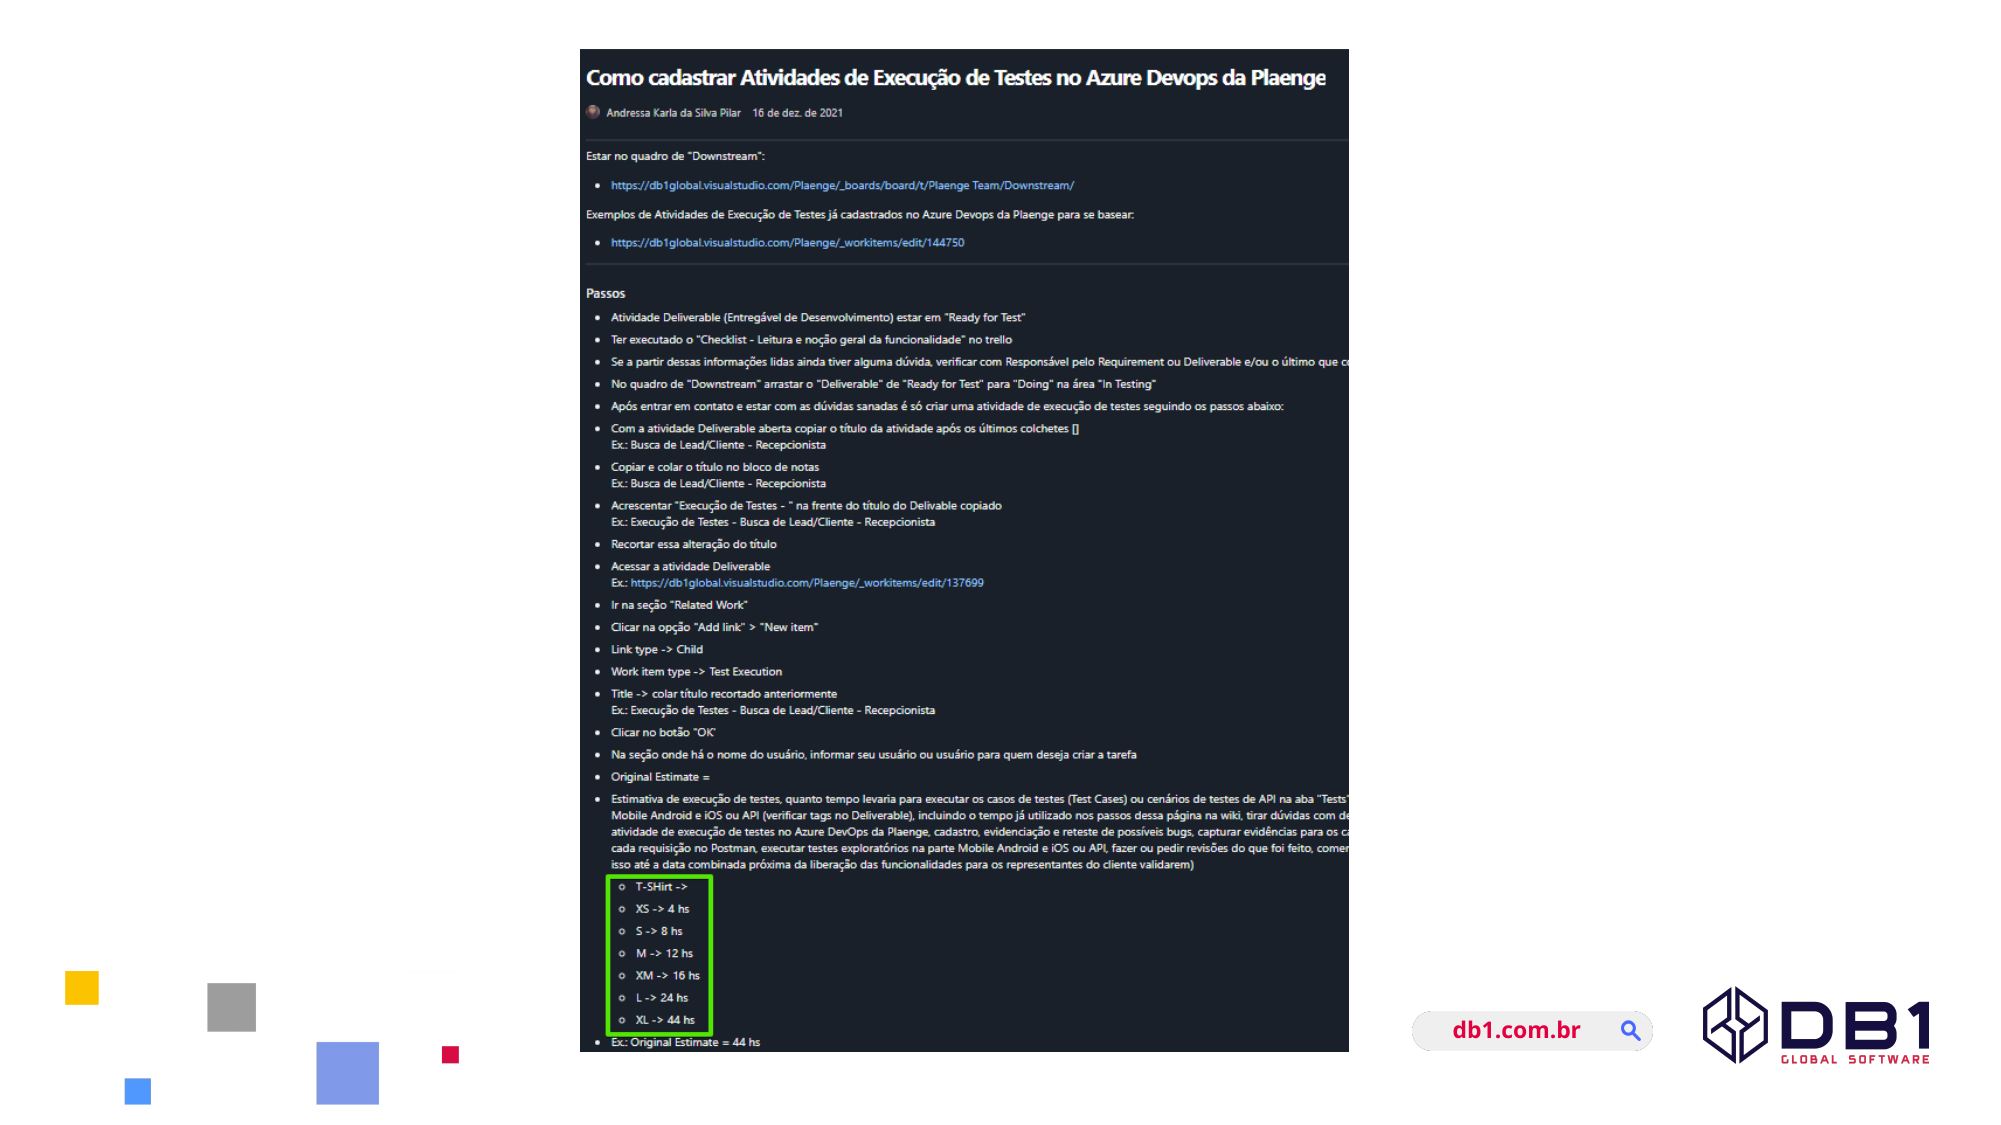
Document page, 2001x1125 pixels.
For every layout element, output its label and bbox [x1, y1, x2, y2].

picture [65, 971, 459, 1125]
picture [1703, 986, 1929, 1064]
picture [580, 49, 1349, 1052]
picture [1412, 1011, 1653, 1051]
